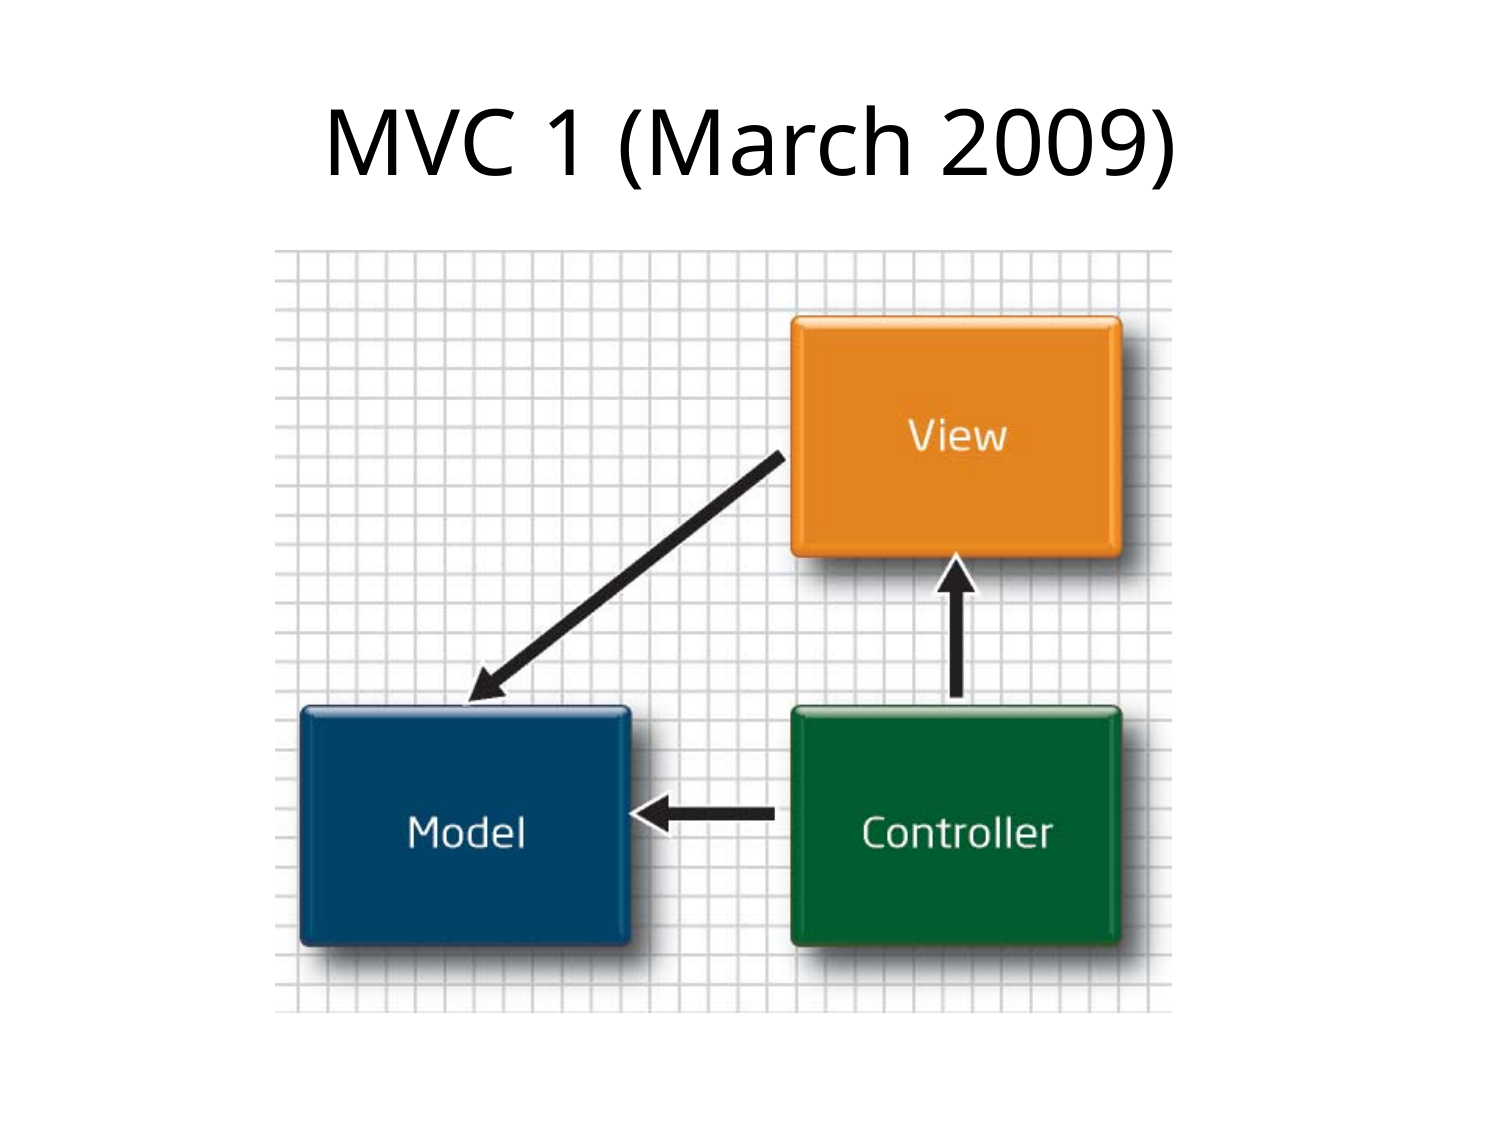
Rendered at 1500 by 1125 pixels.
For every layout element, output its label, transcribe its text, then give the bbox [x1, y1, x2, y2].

picture [274, 249, 1173, 1013]
title MVC 1 (March 2009) [75, 45, 1425, 233]
